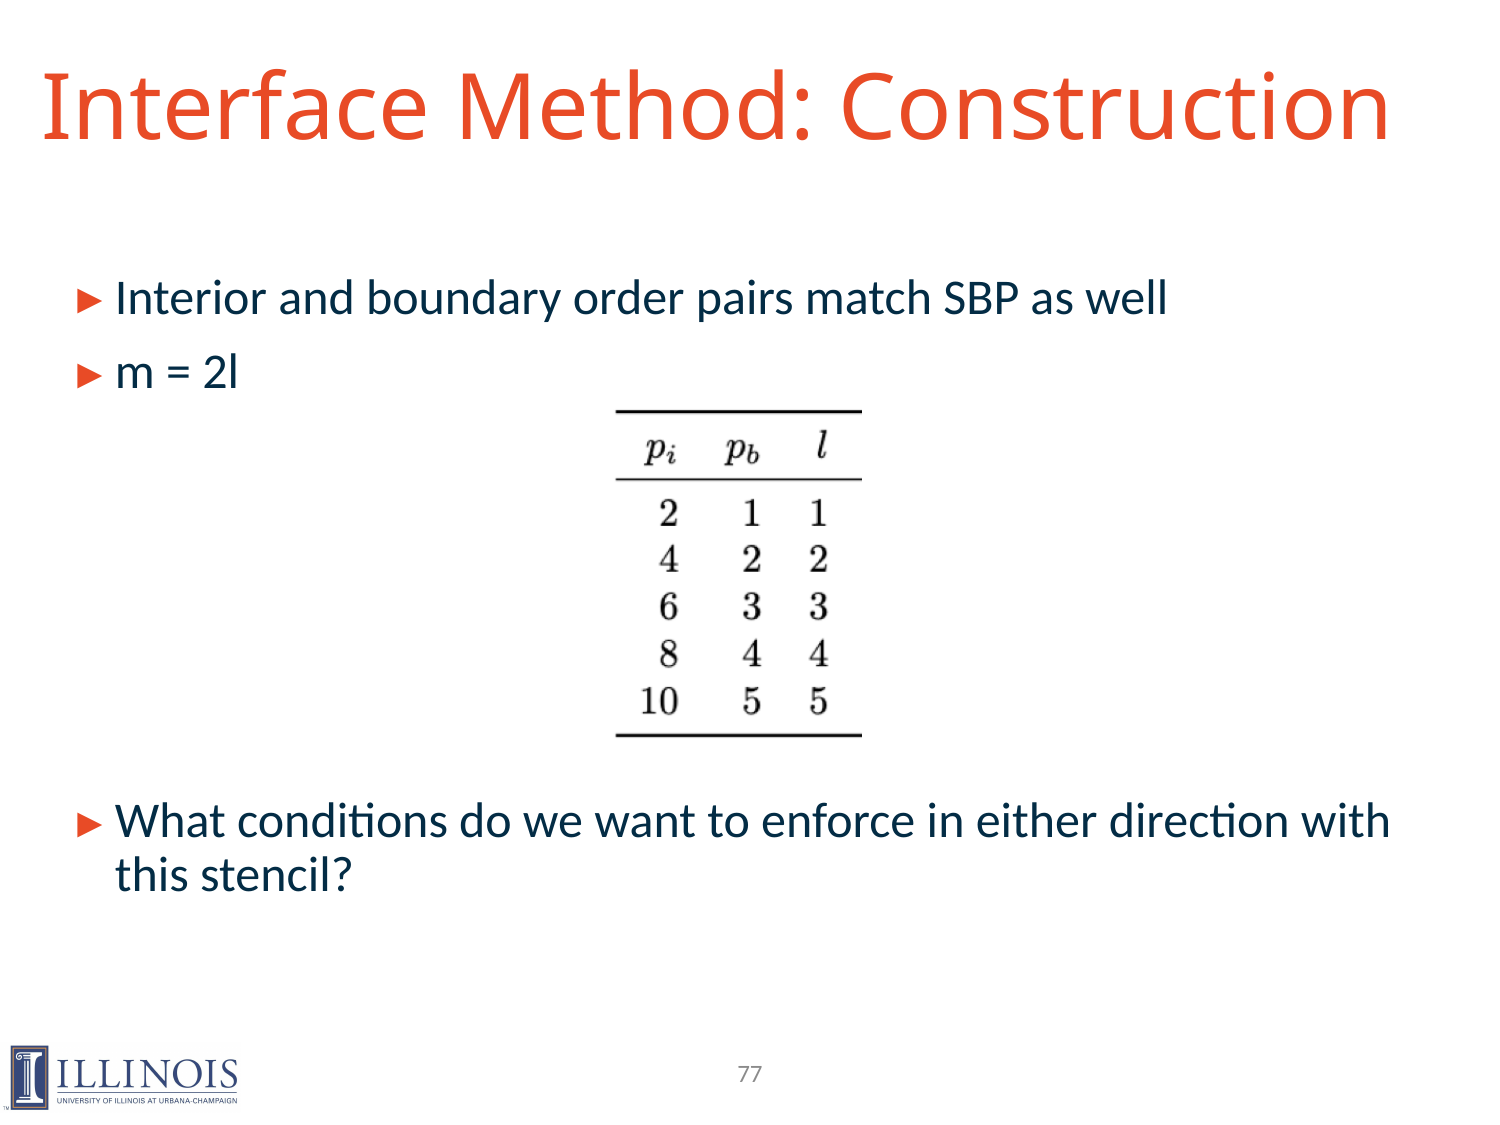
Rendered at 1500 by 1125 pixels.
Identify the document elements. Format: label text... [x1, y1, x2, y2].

slide_number 77 [718, 1042, 782, 1103]
text_box Interior and boundary order pairs match SBP as well m = 2l What conditions do we want to enforce in either direction with this stencil? [62, 182, 1438, 1016]
title Interface Method: Construction [26, 36, 1438, 183]
picture [0, 1042, 241, 1113]
picture [602, 387, 862, 757]
